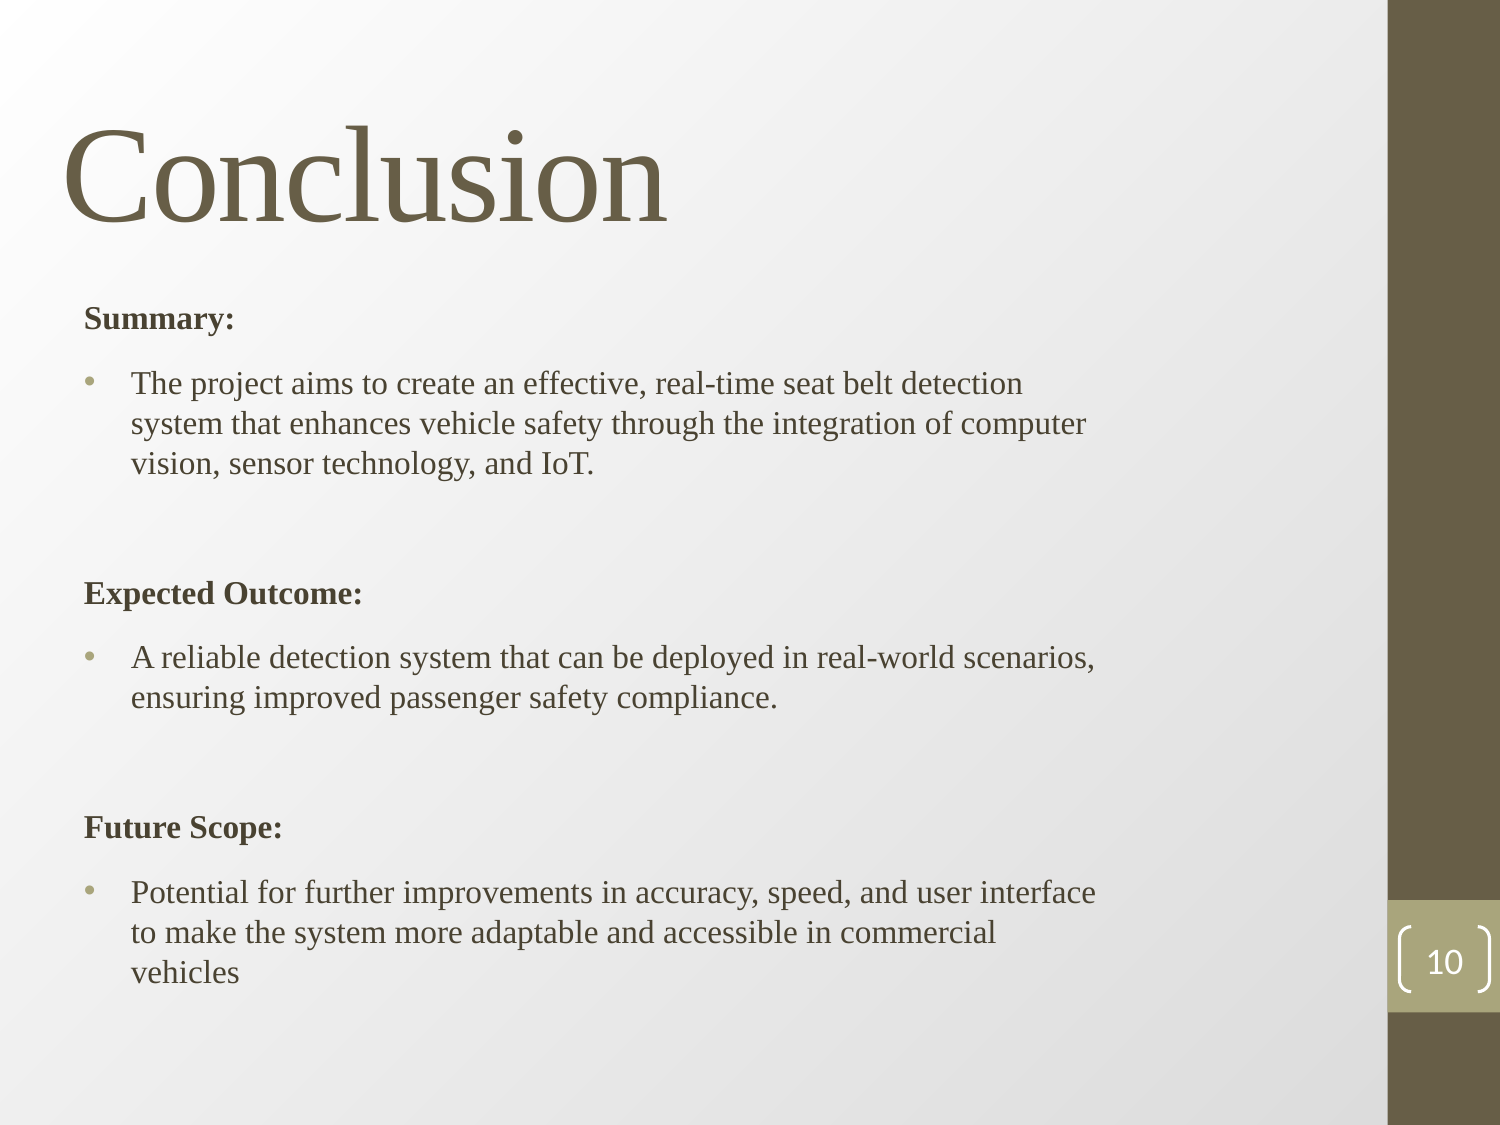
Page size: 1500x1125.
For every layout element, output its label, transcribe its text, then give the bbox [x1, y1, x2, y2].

slide_number 10 [1397, 925, 1492, 994]
title Conclusion [46, 80, 1284, 257]
subtitle Summary: The project aims to create an effective, real-time seat belt detection system that enhances vehicle safety through the integration of computer vision, sensor technology, and IoT. Expected Outcome: A reliable detection system that can be deployed in real-world scenarios, ensuring improved passenger safety compliance. Future Scope: Potential for further improvements in accuracy, speed, and user interface to make the system more adaptable and accessible in commercial vehicles [68, 288, 1129, 464]
